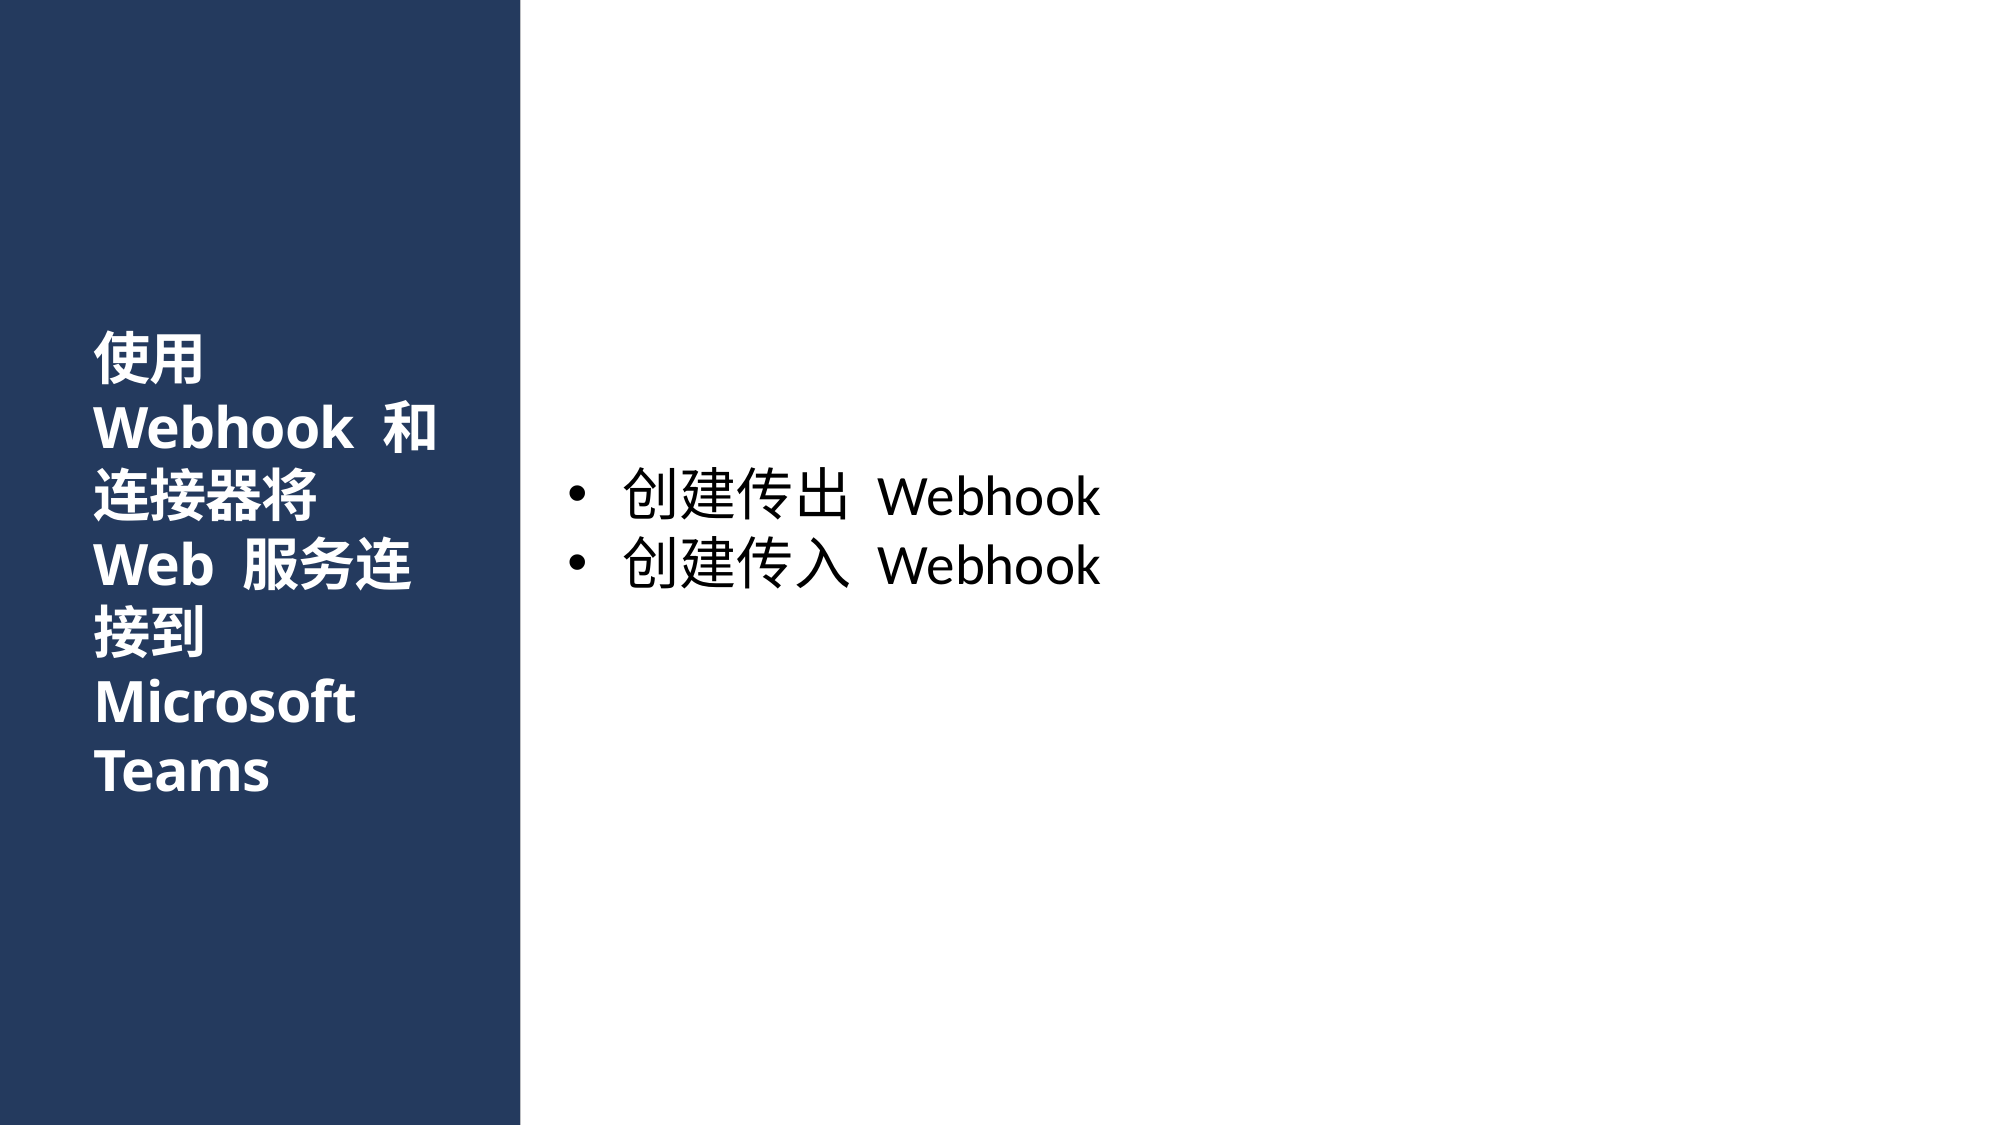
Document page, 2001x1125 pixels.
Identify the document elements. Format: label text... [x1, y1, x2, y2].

title 使用 Webhook 和连接器将 Web 服务连接到 Microsoft Teams [93, 354, 456, 771]
picture [0, 0, 2001, 1125]
text_box 创建传出 Webhook 创建传入 Webhook [567, 458, 1907, 596]
